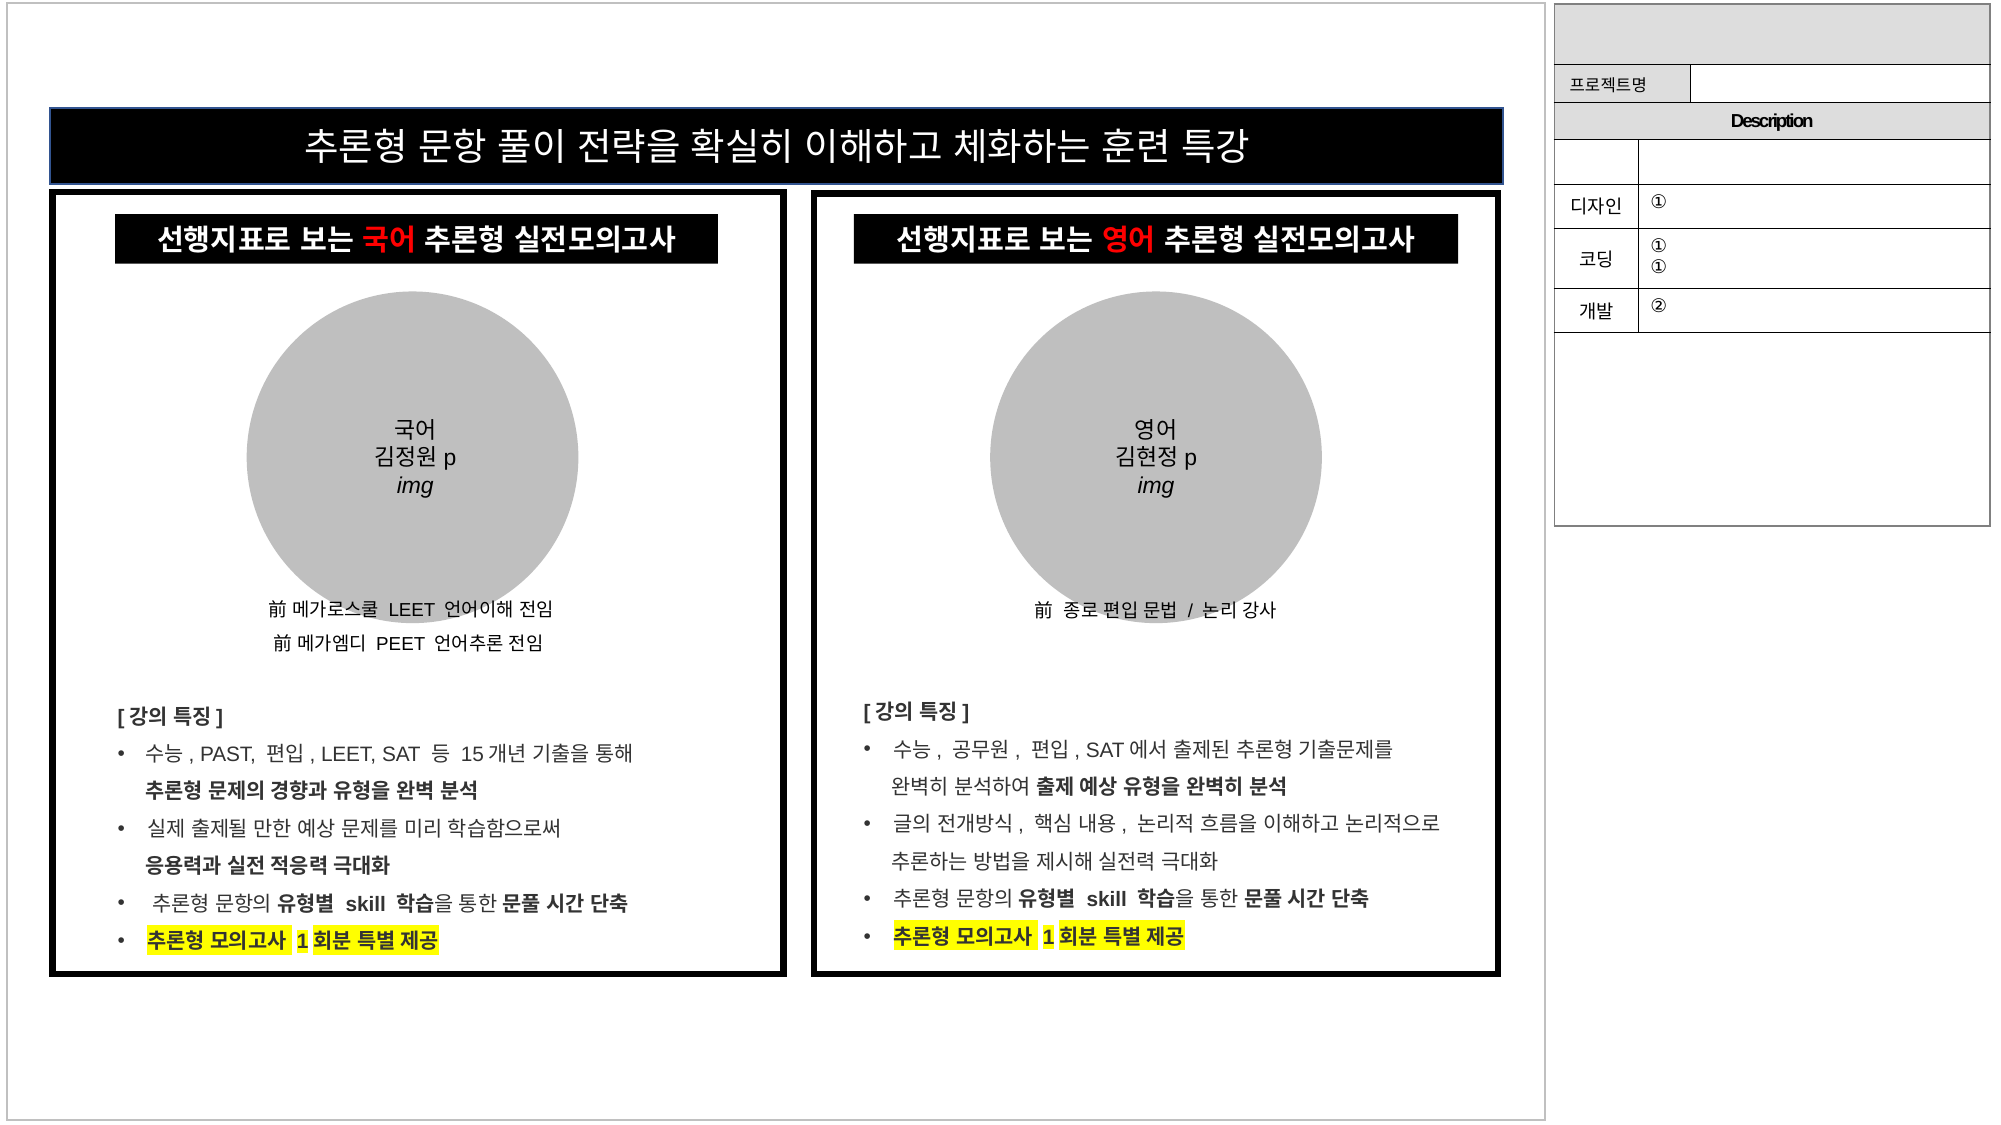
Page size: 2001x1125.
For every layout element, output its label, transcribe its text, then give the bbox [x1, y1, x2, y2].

text_box [813, 192, 1499, 975]
table_header [1555, 5, 1989, 64]
text_box 선행지표로 보는 국어 추론형 실전모의고사 [115, 214, 718, 264]
table_cell ① ① [1639, 229, 1989, 288]
text_box [49, 107, 1504, 185]
text_box [989, 290, 1323, 579]
table_cell [1639, 140, 1989, 184]
text_box [51, 191, 785, 975]
text_box 영어 김현정p img [1066, 408, 1246, 506]
text_box 국어 김정원p img [326, 408, 505, 506]
table_cell 디자인 [1555, 185, 1638, 228]
table_cell ① [1639, 185, 1989, 228]
table_cell Description [1555, 103, 1989, 139]
table_cell 개발 [1555, 289, 1638, 332]
text_box 추론형 문항 풀이 전략을 확실히 이해하고 체화하는 훈련 특강 [58, 115, 1497, 176]
table_cell [1555, 140, 1638, 184]
text_box 前 종로 편입 문법 / 논리 강사 [943, 579, 1368, 629]
table_cell [1555, 333, 1989, 525]
text_box [강의 특징] 수능, 공무원, 편입, SAT에서 출제된 추론형 기출문제를 완벽히 분석하여 출제 예상 유형을 완벽히 분석 글의 전개방식, 핵심 내용, 논리적 흐름을 이해하고 논리적으로 추론하는 방법을 제시해 실전력 극대화 추론형 문항의 유형별 skill 학습을 통한 문풀 시간 단축​ 추론형 모의고사 1회분 특별 제공​​​ [848, 678, 1498, 956]
table_cell 프로젝트명 [1555, 65, 1690, 102]
table_cell ② [1639, 289, 1989, 332]
table_cell 코딩 [1555, 229, 1638, 288]
table_cell [1691, 65, 1989, 102]
text_box [245, 290, 580, 578]
text_box [강의 특징] 수능, PAST, 편입, LEET, SAT 등 15개년 기출을 통해 추론형 문제의 경향과 유형을 완벽 분석 실제 출제될 만한 예상 문제를 미리 학습함으로써 응용력과 실전 적응력 극대화 ​추론형 문항의 유형별 skill 학습을 통한 문풀 시간 단축 추론형 모의고사 1회분 특별 제공 [102, 683, 731, 961]
text_box 前 메가로스쿨 LEET 언어이해 전임 前 메가엠디 PEET 언어추론 전임 [205, 578, 617, 661]
